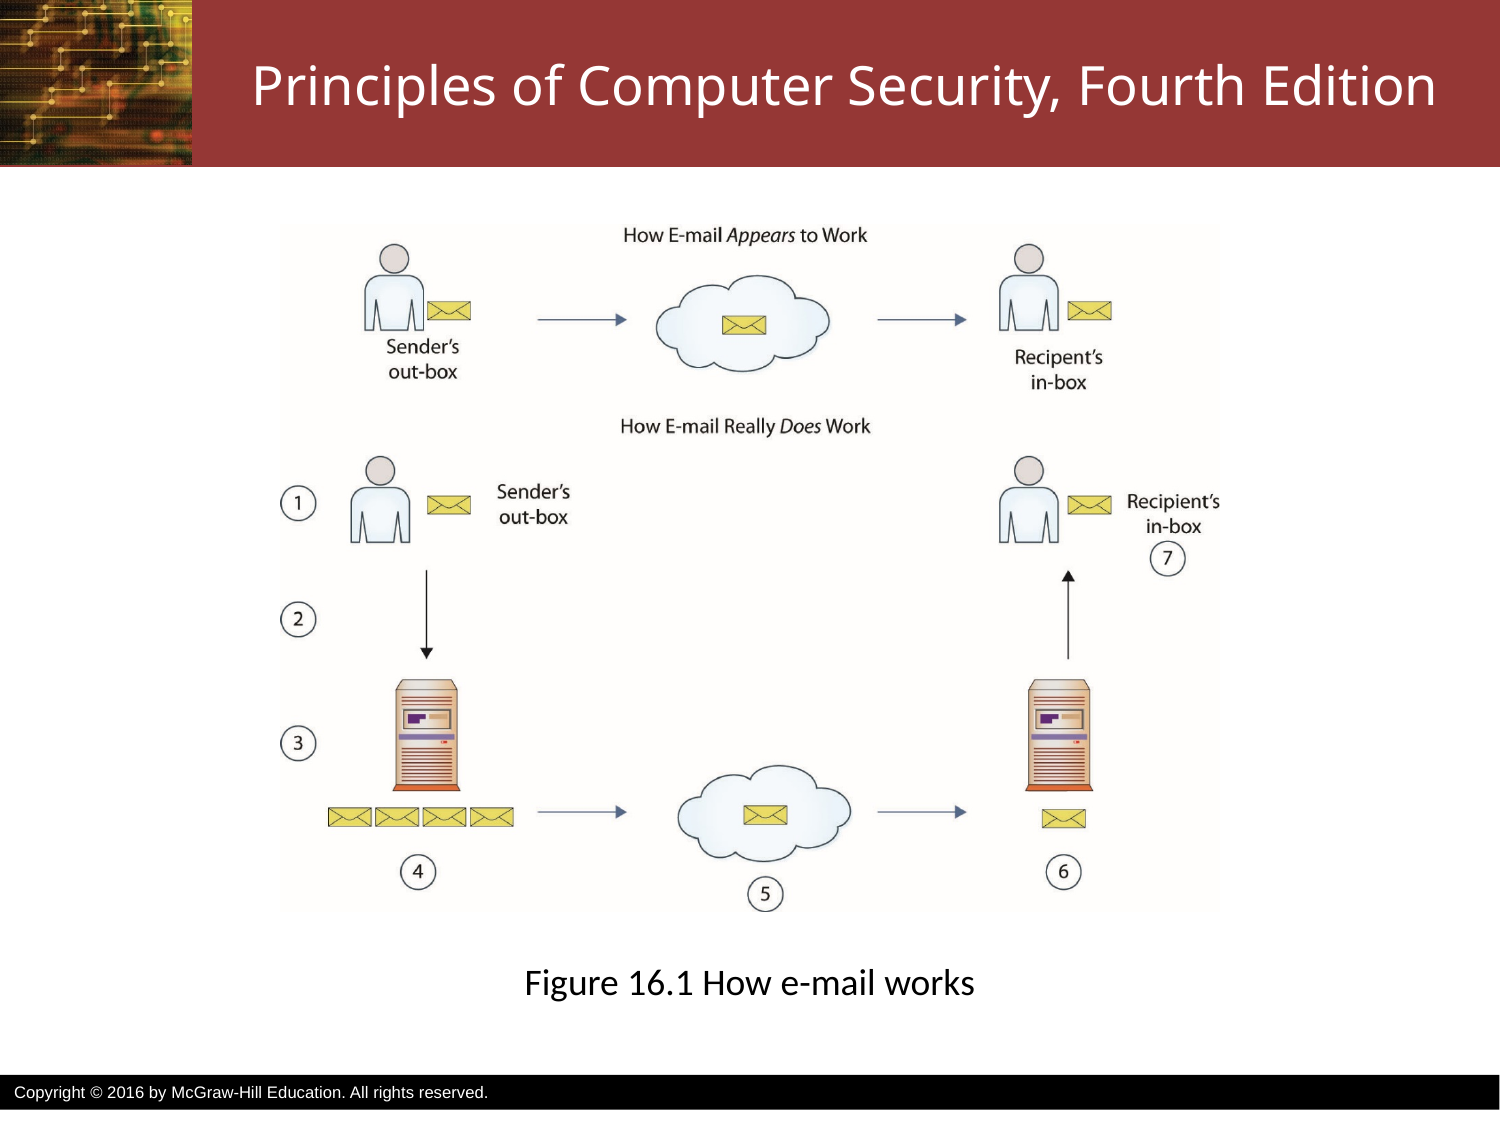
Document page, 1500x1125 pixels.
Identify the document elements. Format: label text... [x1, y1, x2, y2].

list Figure 16.1 How e-mail works [99, 950, 1400, 1025]
picture [0, 0, 192, 165]
picture [280, 224, 1220, 912]
